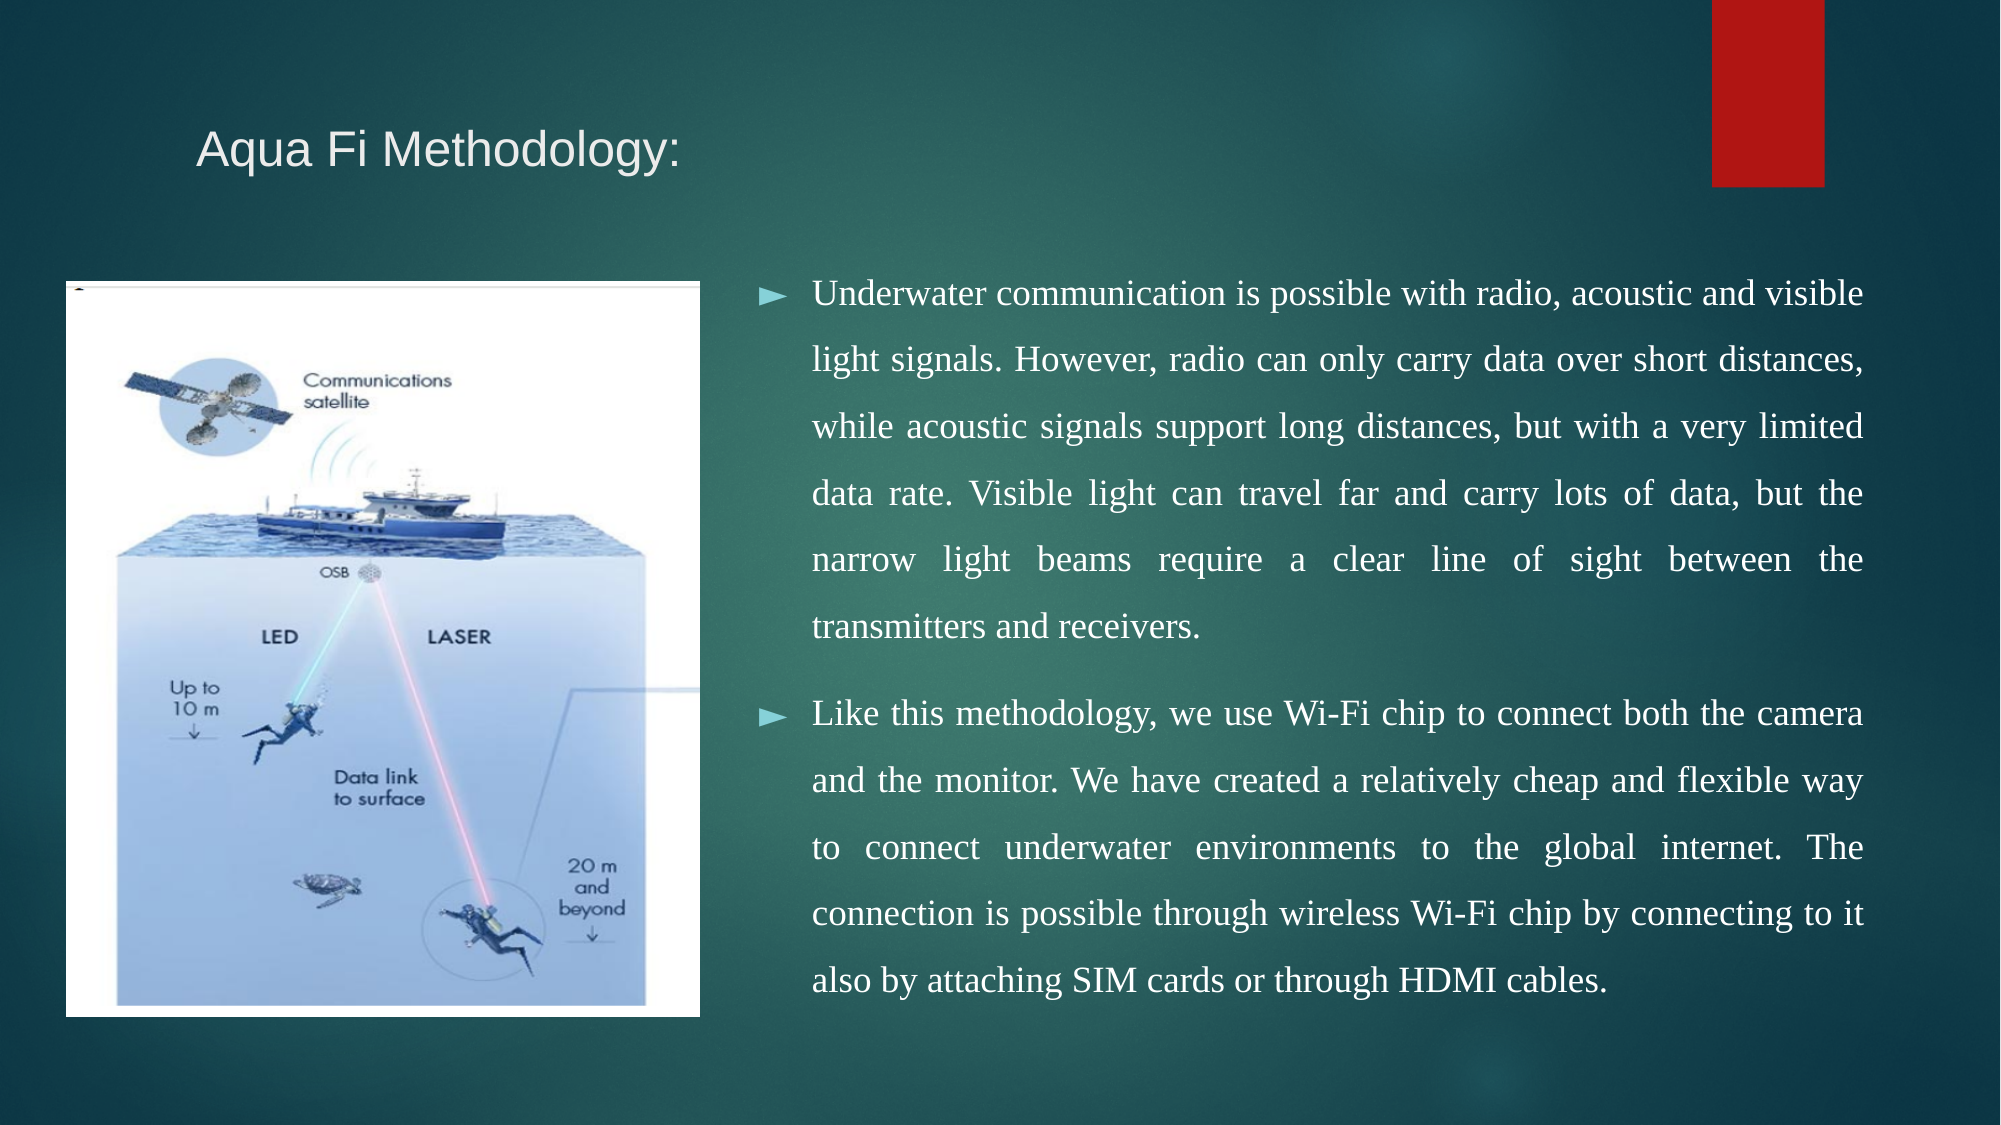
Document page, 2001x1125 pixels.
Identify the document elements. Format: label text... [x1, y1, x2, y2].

picture [0, 0, 2001, 1125]
list Underwater communication is possible with radio, acoustic and visible light signals. However, radio can only carry data over short distances, while acoustic signals support long distances, but with a very limited data rate. Visible light can travel far and carry lots of data, but the narrow light beams require a clear line of sight between the transmitters and receivers. Like this methodology, we use Wi-Fi chip to connect both the camera and the monitor. We have created a relatively cheap and flexible way to connect underwater environments to the global internet. The connection is possible through wireless Wi-Fi chip by connecting to it also by attaching SIM cards or through HDMI cables. [722, 238, 1880, 1017]
title Aqua Fi Methodology: [181, 109, 839, 225]
